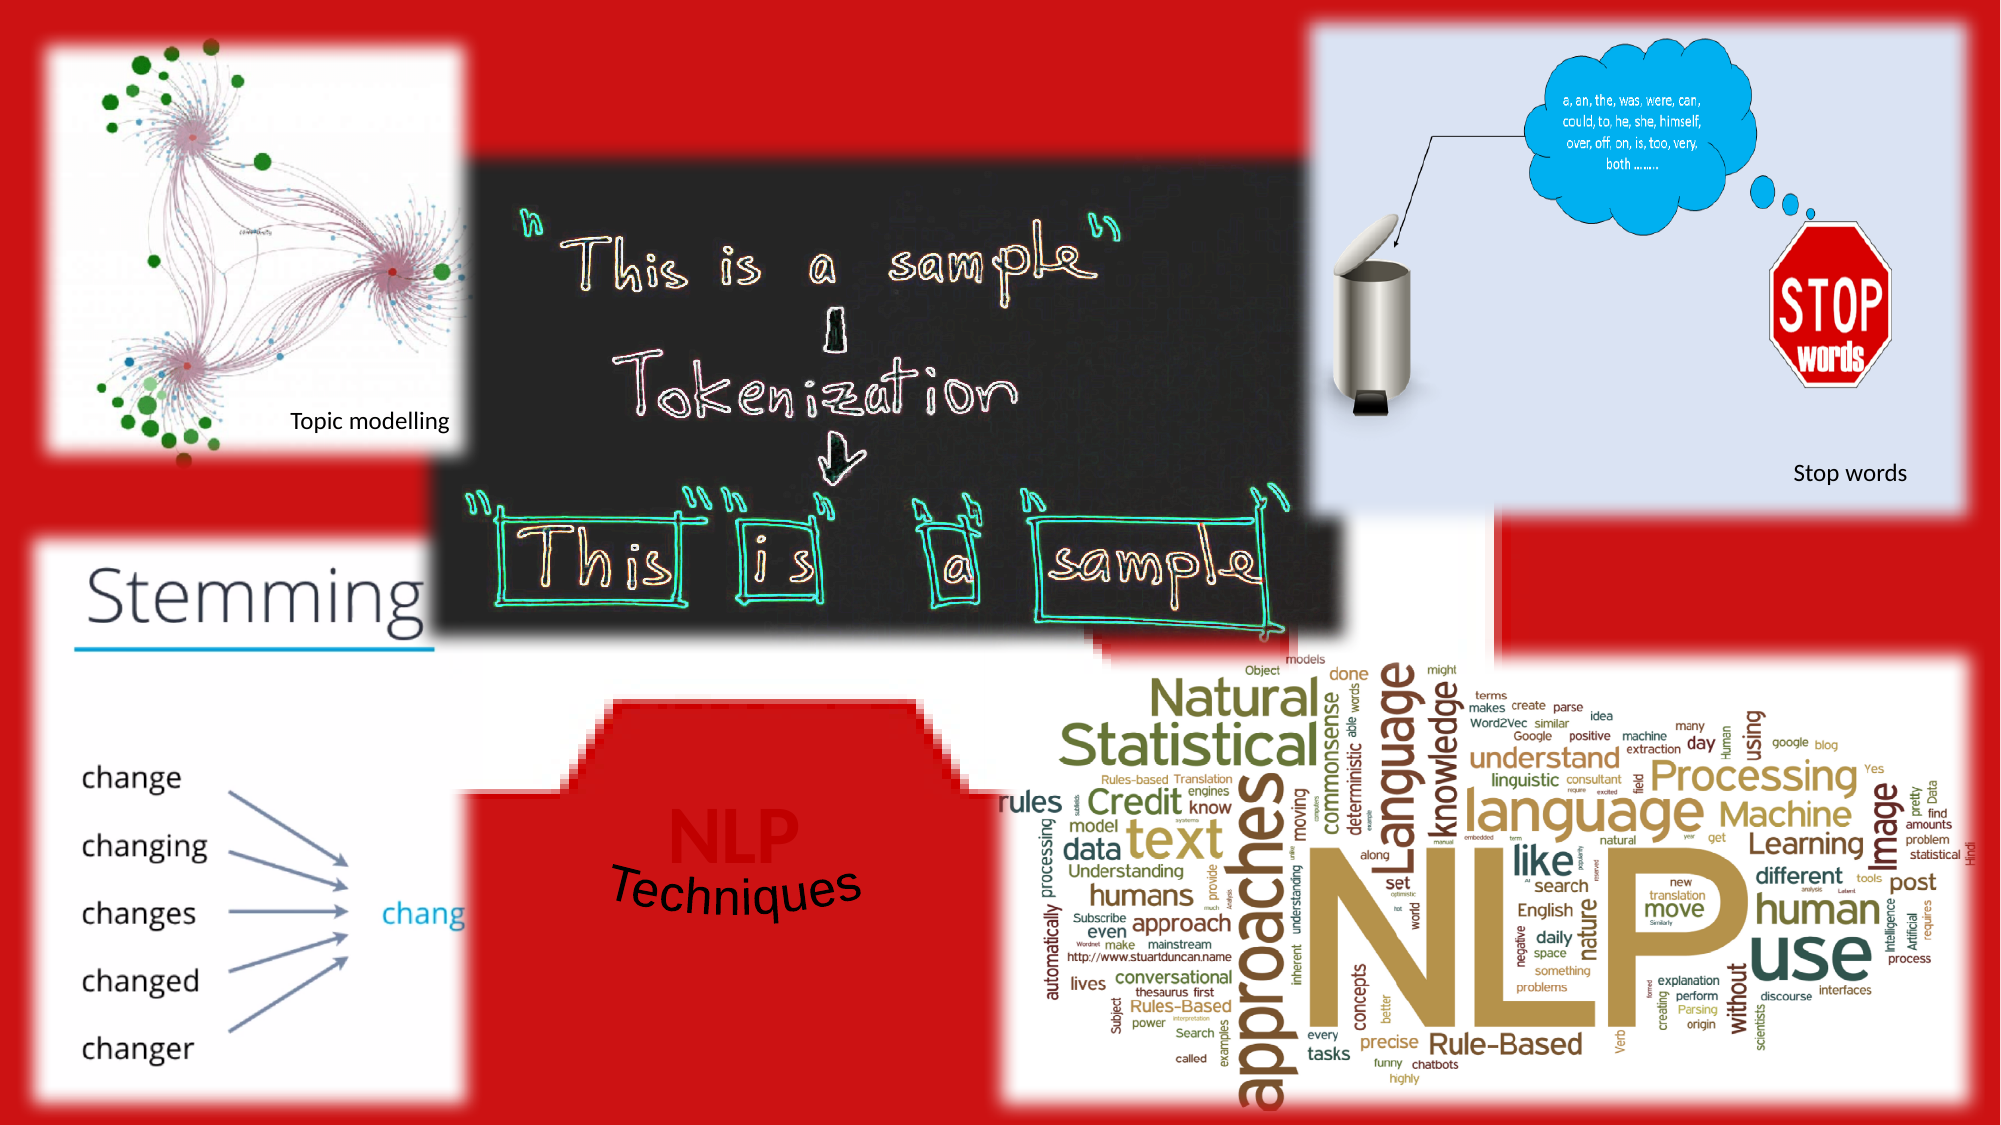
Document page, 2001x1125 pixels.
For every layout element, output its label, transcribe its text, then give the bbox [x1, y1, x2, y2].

text_box NLP [652, 773, 871, 888]
picture [0, 0, 2001, 1125]
